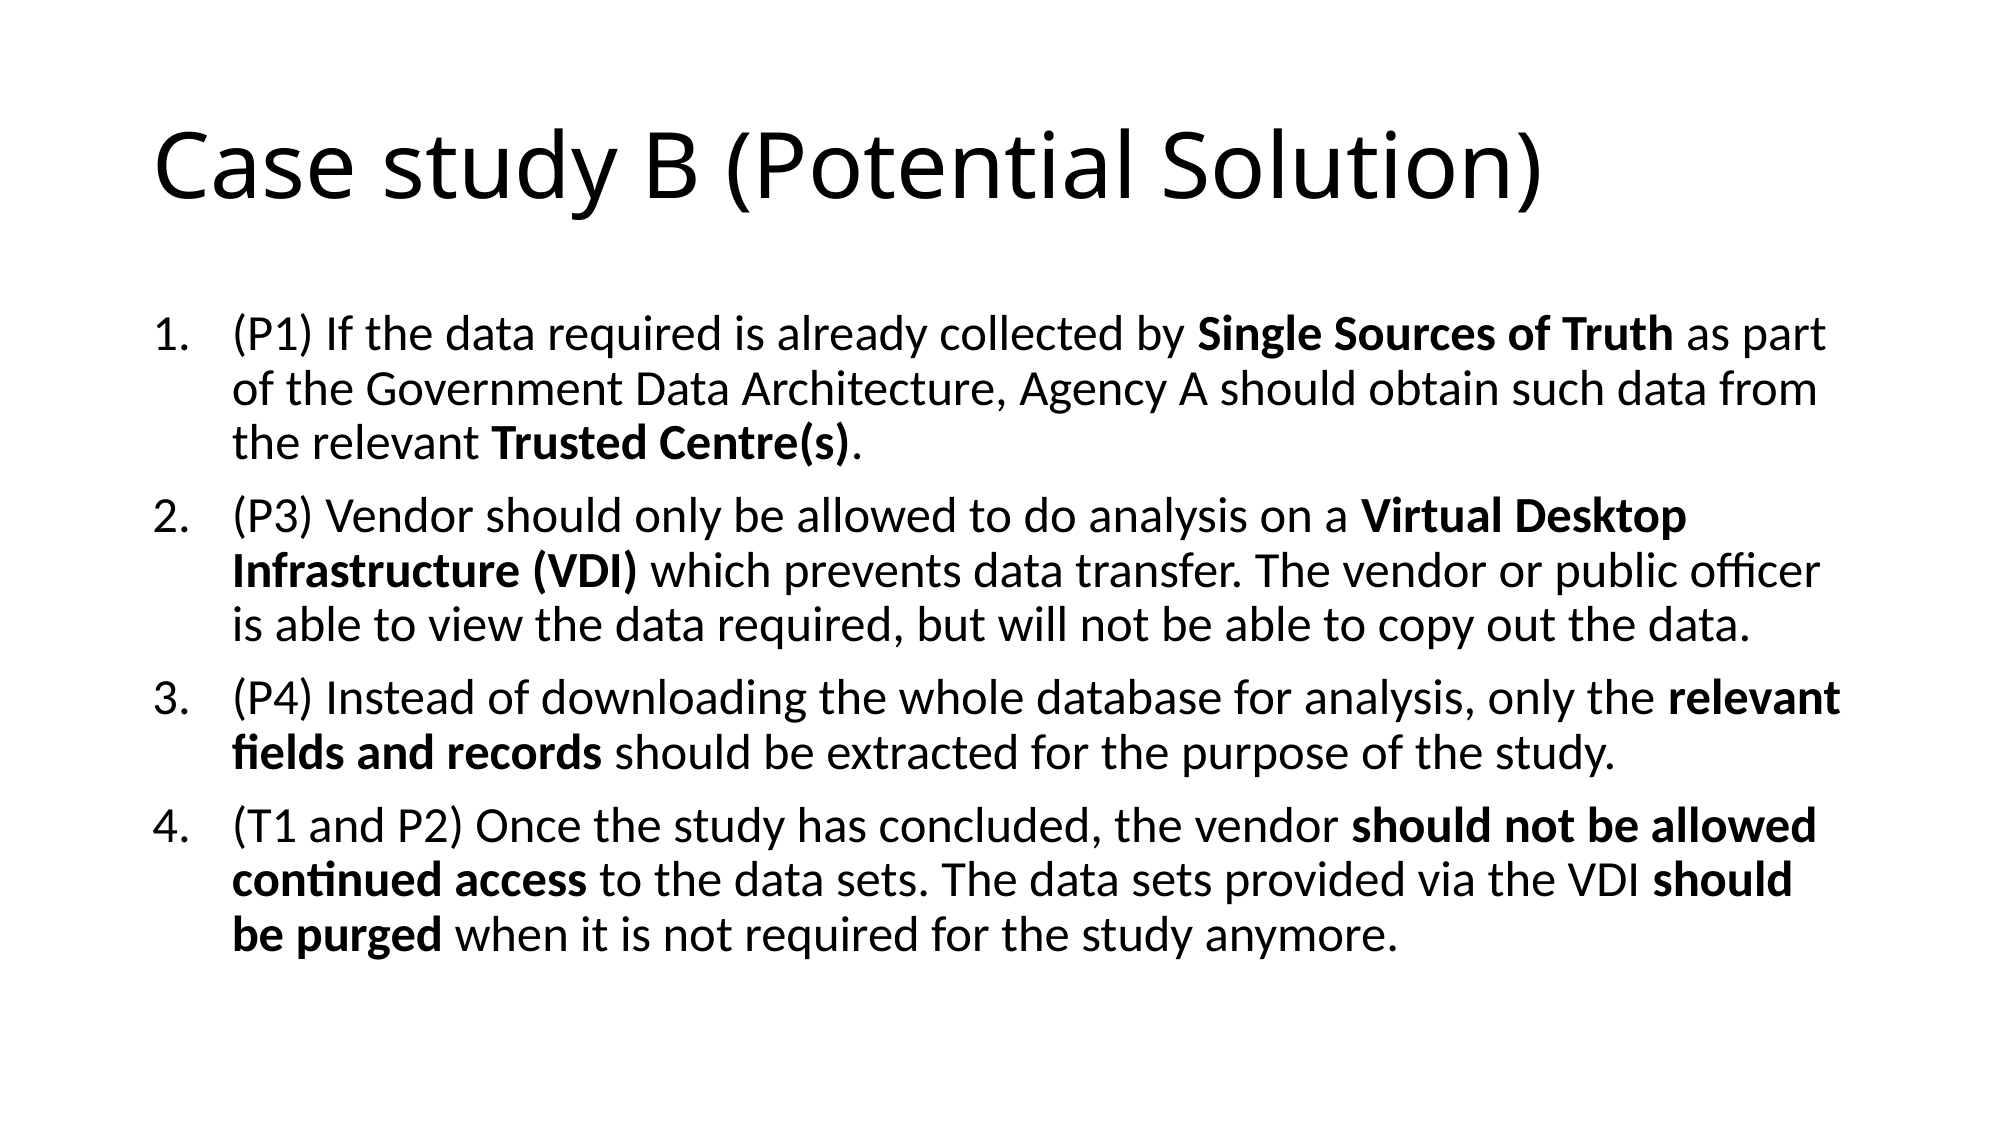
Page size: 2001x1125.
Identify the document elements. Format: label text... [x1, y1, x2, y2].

list (P1) If the data required is already collected by Single Sources of Truth as part of the Government Data Architecture, Agency A should obtain such data from the relevant Trusted Centre(s). (P3) Vendor should only be allowed to do analysis on a Virtual Desktop Infrastructure (VDI) which prevents data transfer. The vendor or public officer is able to view the data required, but will not be able to copy out the data. (P4) Instead of downloading the whole database for analysis, only the relevant fields and records should be extracted for the purpose of the study. (T1 and P2) Once the study has concluded, the vendor should not be allowed continued access to the data sets. The data sets provided via the VDI should be purged when it is not required for the study anymore. [137, 299, 1863, 1014]
title Case study B (Potential Solution) [137, 59, 1863, 278]
